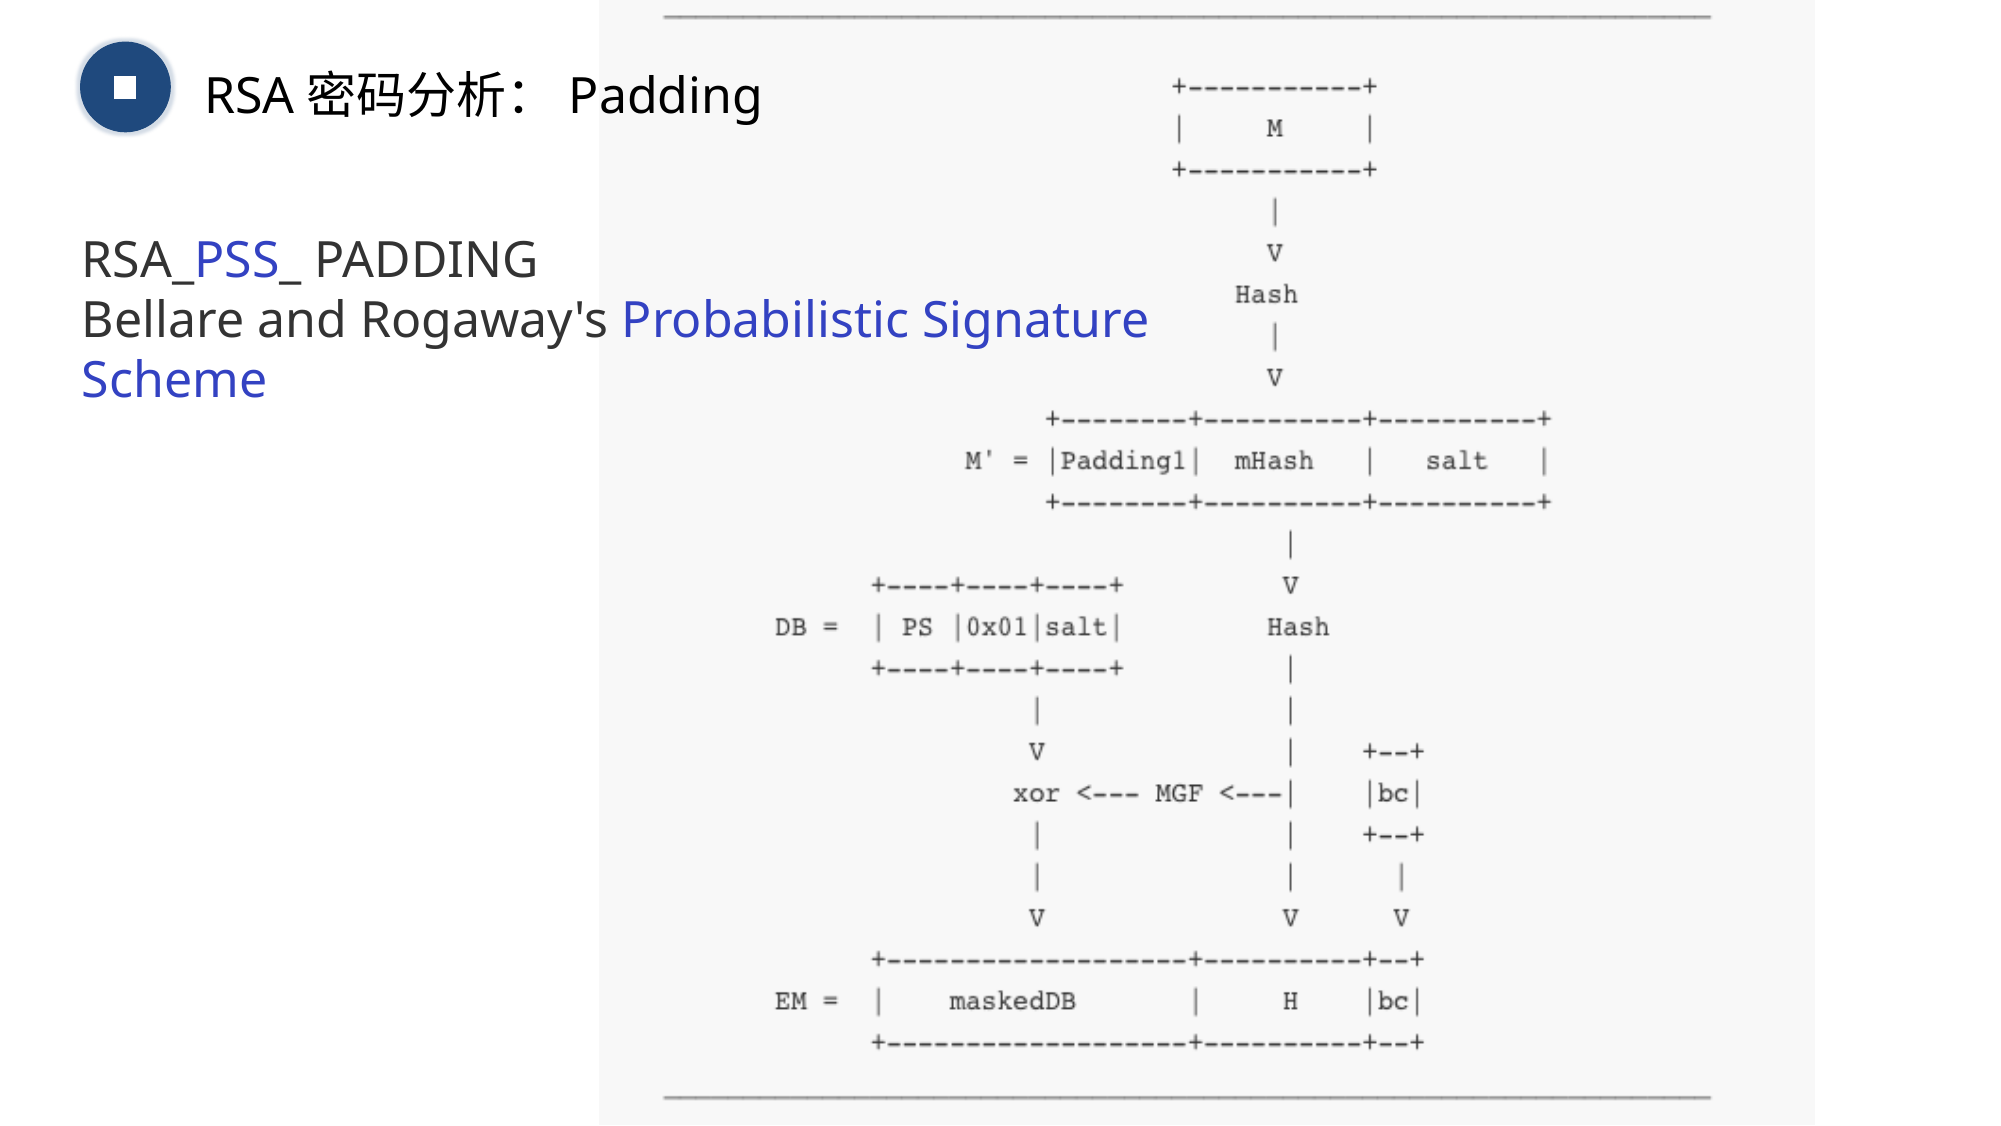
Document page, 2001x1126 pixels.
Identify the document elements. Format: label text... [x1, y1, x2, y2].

text_box RSA_PSS_ PADDING Bellare and Rogaway's Probabilistic Signature Scheme [67, 220, 594, 415]
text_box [80, 41, 171, 133]
text_box RSA密码分析：Padding [196, 42, 594, 132]
picture [599, 0, 1816, 1126]
